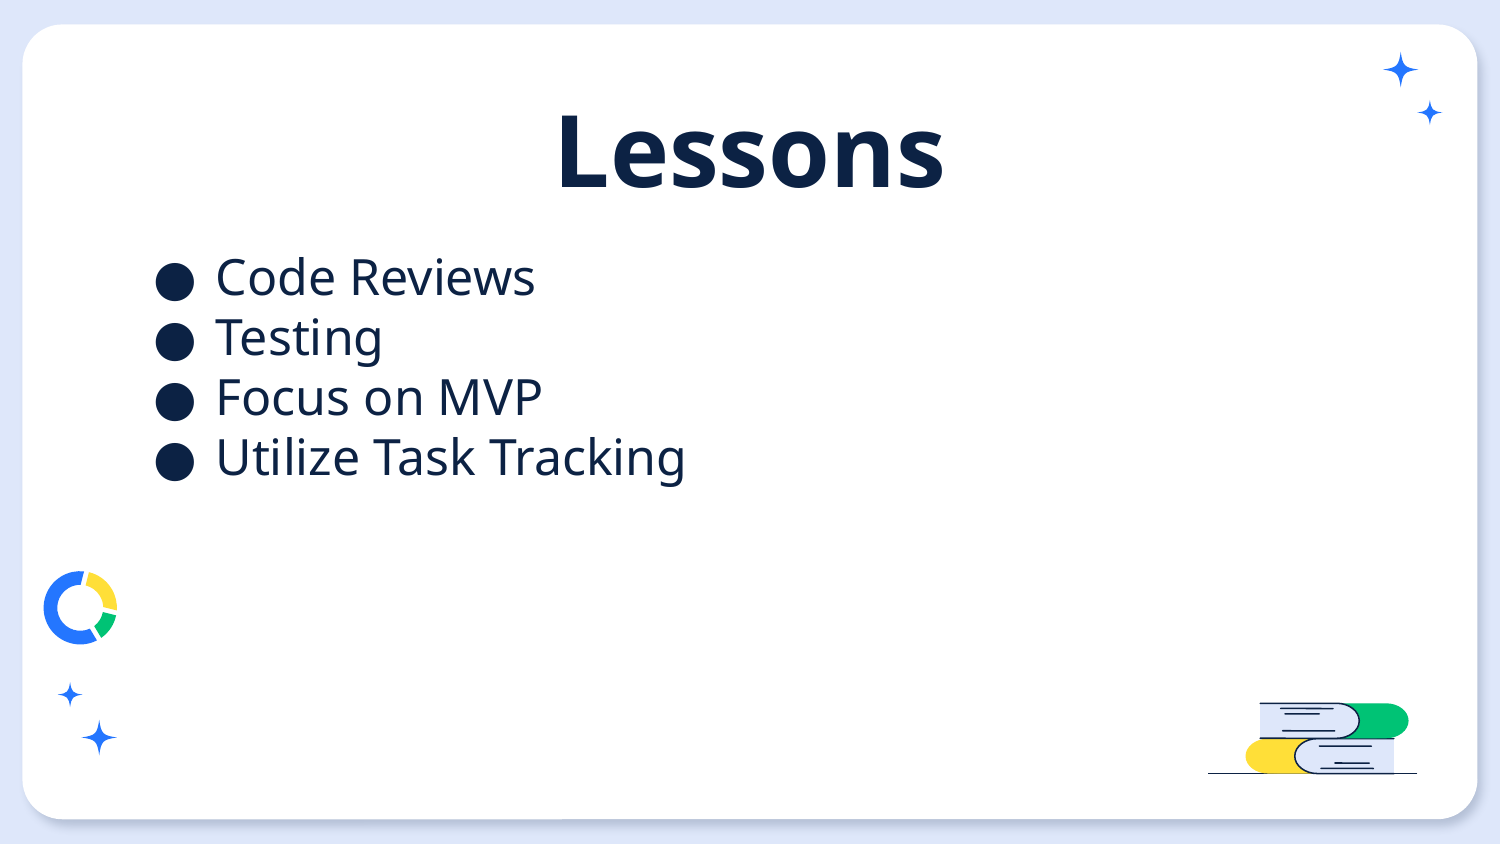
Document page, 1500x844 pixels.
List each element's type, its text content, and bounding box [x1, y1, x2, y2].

text_box Code Reviews Testing Focus on MVP Utilize Task Tracking [125, 230, 1246, 485]
title Lessons [118, 72, 1382, 167]
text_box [1245, 703, 1409, 774]
